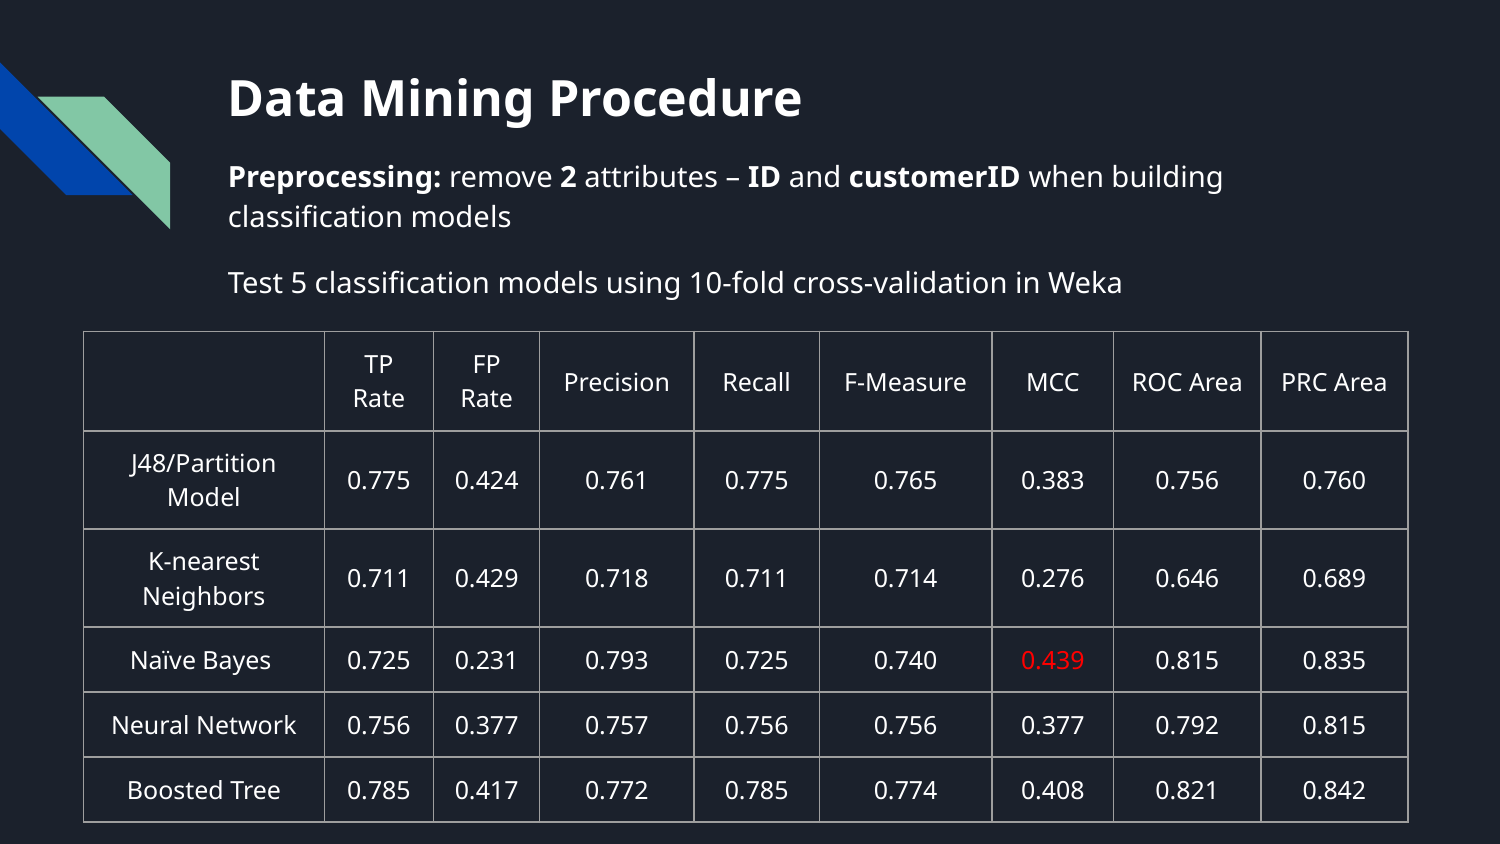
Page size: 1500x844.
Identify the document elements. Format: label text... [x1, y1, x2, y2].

table_header F-Measure [820, 332, 991, 430]
table_cell 0.417 [434, 758, 539, 821]
table_cell 0.711 [695, 530, 819, 626]
list Preprocessing: remove 2 attributes – ID and customerID when building classification models Test 5 classification models using 10-fold cross-validation in Weka [212, 138, 1409, 331]
table_cell 0.815 [1262, 693, 1407, 746]
table_cell 0.821 [1114, 758, 1260, 821]
table_cell 0.785 [695, 758, 819, 821]
table_cell 0.835 [1262, 628, 1407, 691]
table_cell 0.718 [540, 530, 693, 626]
table_header PRC Area [1262, 332, 1407, 430]
title Data Mining Procedure [212, 42, 1368, 138]
table_cell 0.231 [434, 628, 539, 691]
table_cell 0.842 [1262, 758, 1407, 821]
table_header FP Rate [434, 332, 539, 430]
table_cell 0.760 [1262, 432, 1407, 528]
table_cell 0.765 [820, 432, 991, 528]
table_cell 0.377 [434, 693, 539, 746]
table_cell Neural Network [84, 693, 324, 746]
table_header ROC Area [1114, 332, 1260, 430]
table_cell 0.439 [993, 628, 1113, 691]
table_header Recall [695, 332, 819, 430]
table_cell 0.408 [993, 758, 1113, 821]
table_cell 0.774 [820, 758, 991, 821]
table_cell 0.646 [1114, 530, 1260, 626]
table_cell 0.725 [325, 628, 433, 691]
table_cell 0.793 [540, 628, 693, 691]
table_header MCC [993, 332, 1113, 430]
table_cell 0.276 [993, 530, 1113, 626]
table_cell 0.383 [993, 432, 1113, 528]
table_cell Boosted Tree [84, 758, 324, 821]
table_cell 0.785 [325, 758, 433, 821]
table_cell 0.761 [540, 432, 693, 528]
table_cell 0.711 [325, 530, 433, 626]
table_cell 0.725 [695, 628, 819, 691]
table_cell 0.757 [540, 693, 693, 746]
table_cell 0.424 [434, 432, 539, 528]
table_cell 0.815 [1114, 628, 1260, 691]
table_cell 0.775 [695, 432, 819, 528]
table_cell 0.740 [820, 628, 991, 691]
table_cell J48/Partition Model [84, 432, 324, 528]
table_header [84, 332, 324, 430]
table_cell 0.772 [540, 758, 693, 821]
table_cell 0.429 [434, 530, 539, 626]
table_cell 0.756 [820, 693, 991, 746]
table_cell 0.756 [325, 693, 433, 746]
table_cell 0.756 [695, 693, 819, 746]
table_header TP Rate [325, 332, 433, 430]
table_header Precision [540, 332, 693, 430]
table_cell 0.775 [325, 432, 433, 528]
table_cell 0.714 [820, 530, 991, 626]
table_cell 0.689 [1262, 530, 1407, 626]
table_cell 0.377 [993, 693, 1113, 746]
table_cell 0.756 [1114, 432, 1260, 528]
table_cell Naïve Bayes [84, 628, 324, 691]
table_cell 0.792 [1114, 693, 1260, 746]
table_cell K-nearest Neighbors [84, 530, 324, 626]
